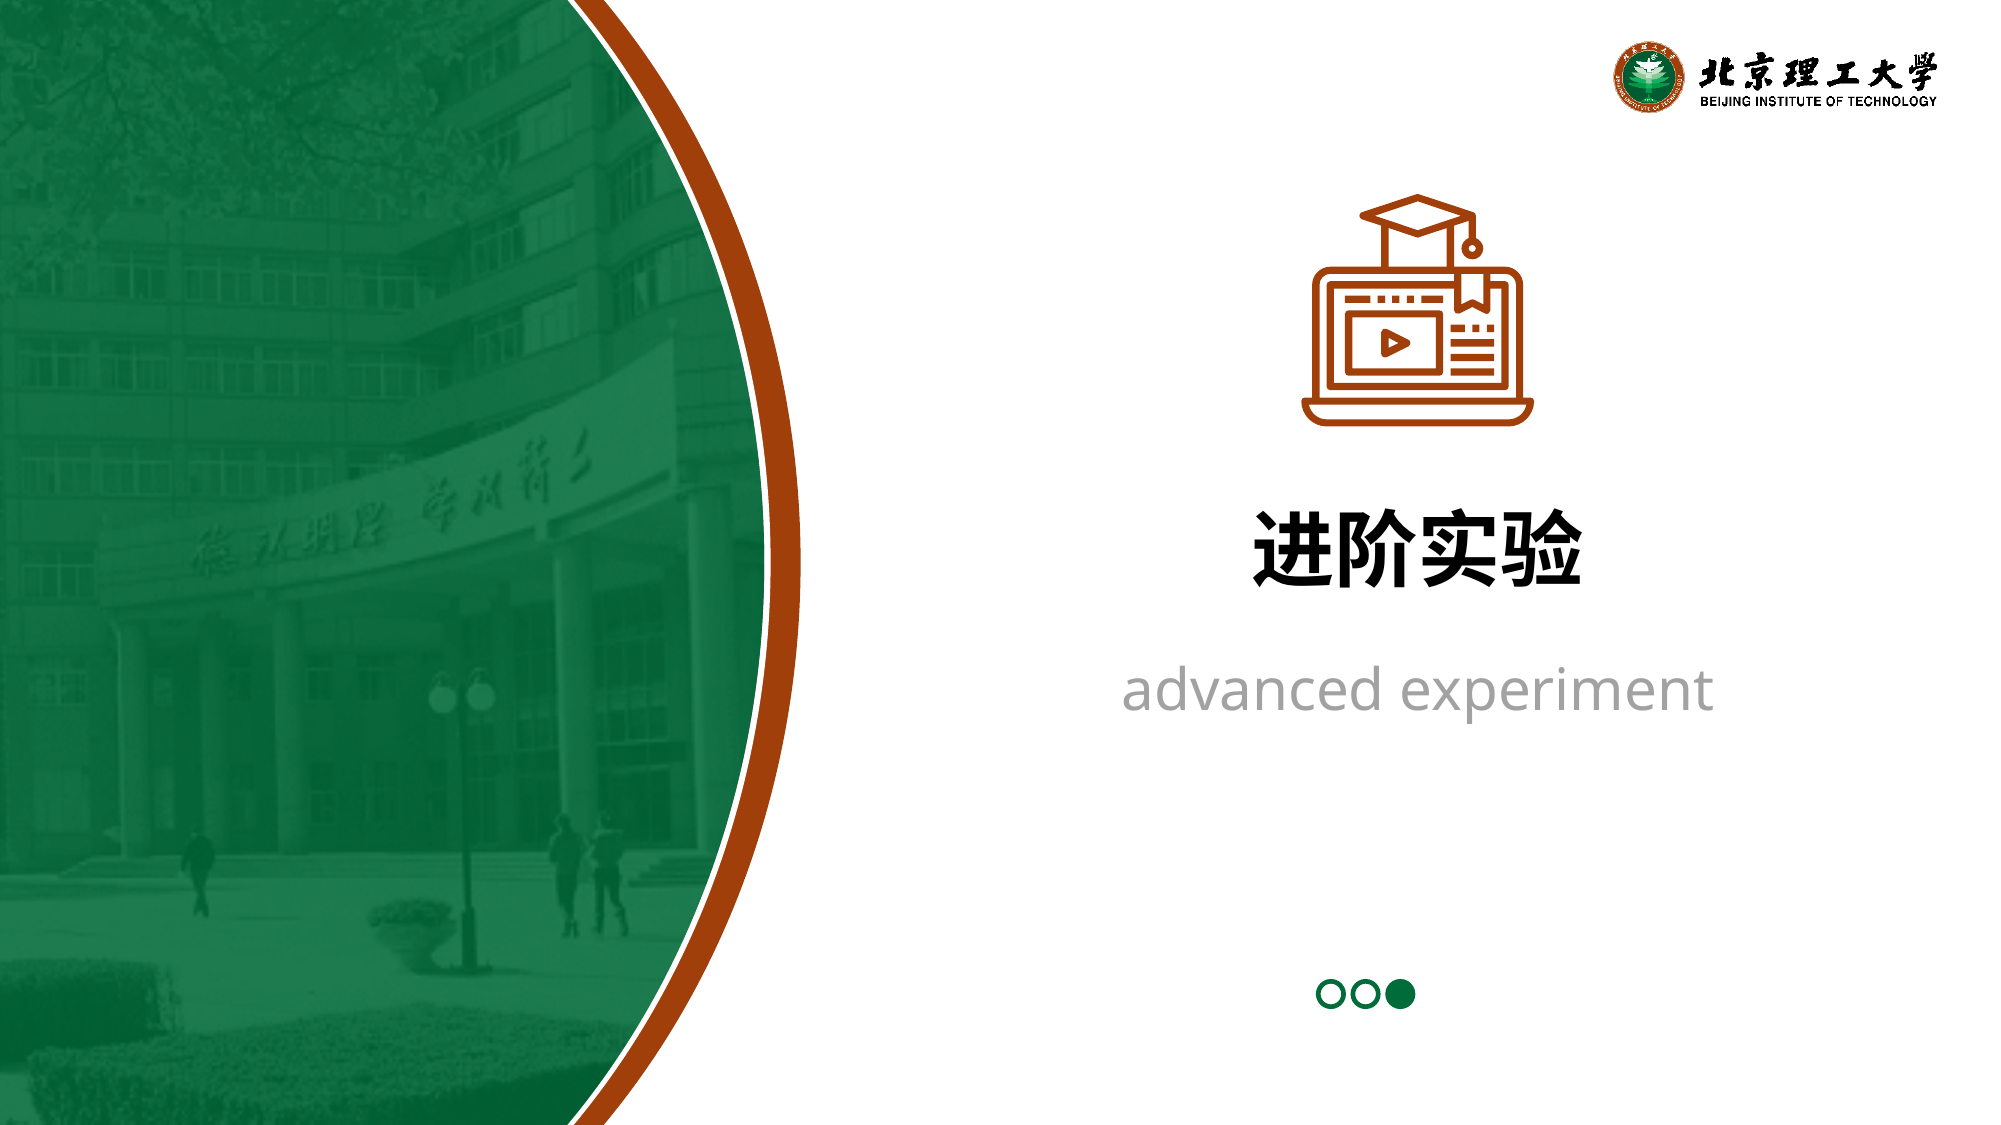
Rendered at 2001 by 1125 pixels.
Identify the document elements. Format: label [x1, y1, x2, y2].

text_box [1074, 193, 1762, 1007]
picture [1613, 41, 1937, 113]
